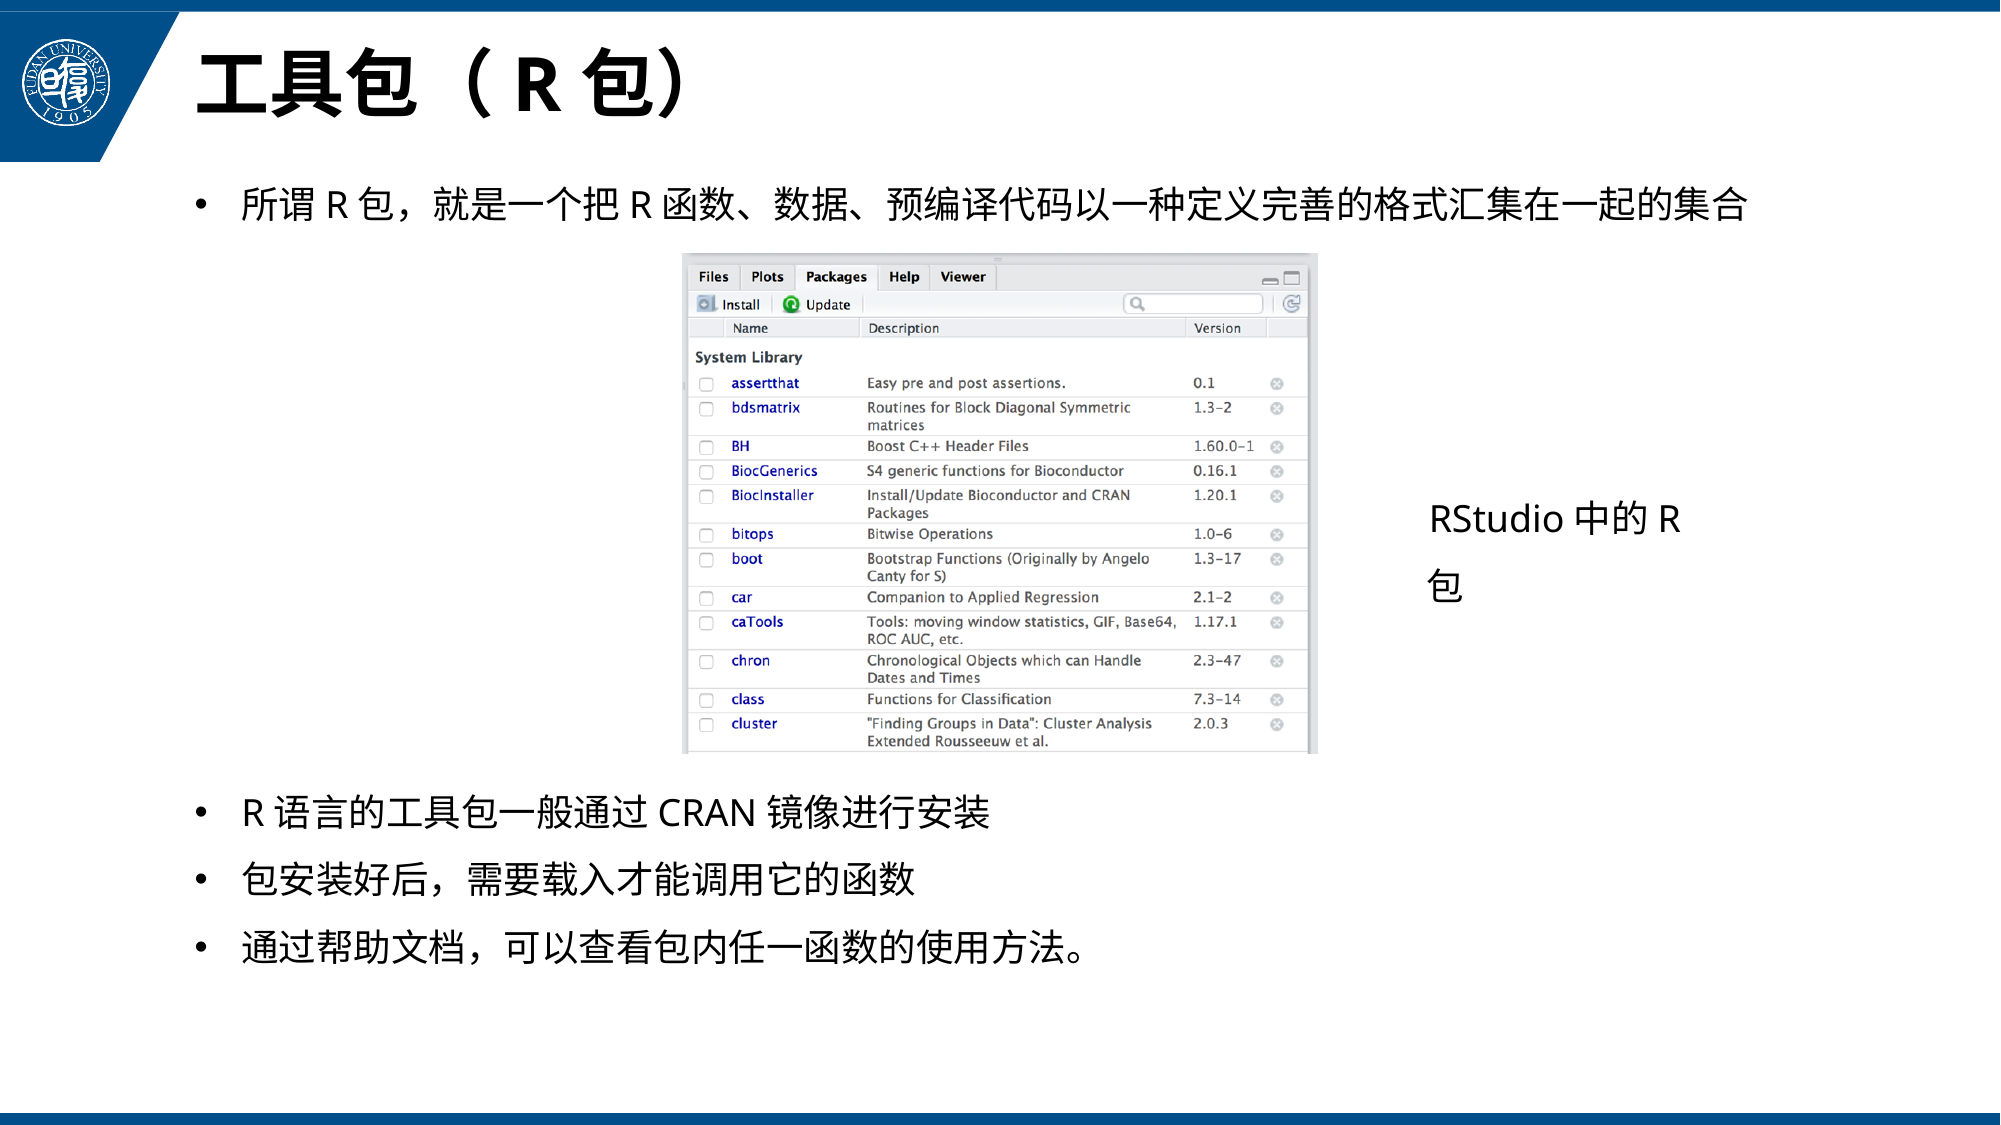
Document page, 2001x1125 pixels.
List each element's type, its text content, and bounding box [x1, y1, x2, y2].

text_box 所谓R包，就是一个把R函数、数据、预编译代码以一种定义完善的格式汇集在一起的集合 R语言的工具包一般通过CRAN镜像进行安装 包安装好后，需要载入才能调用它的函数 通过帮助文档，可以查看包内任一函数的使用方法。 [179, 151, 1837, 1044]
picture [682, 253, 1318, 754]
picture [22, 39, 110, 126]
title 工具包（R包） [179, 11, 1863, 162]
